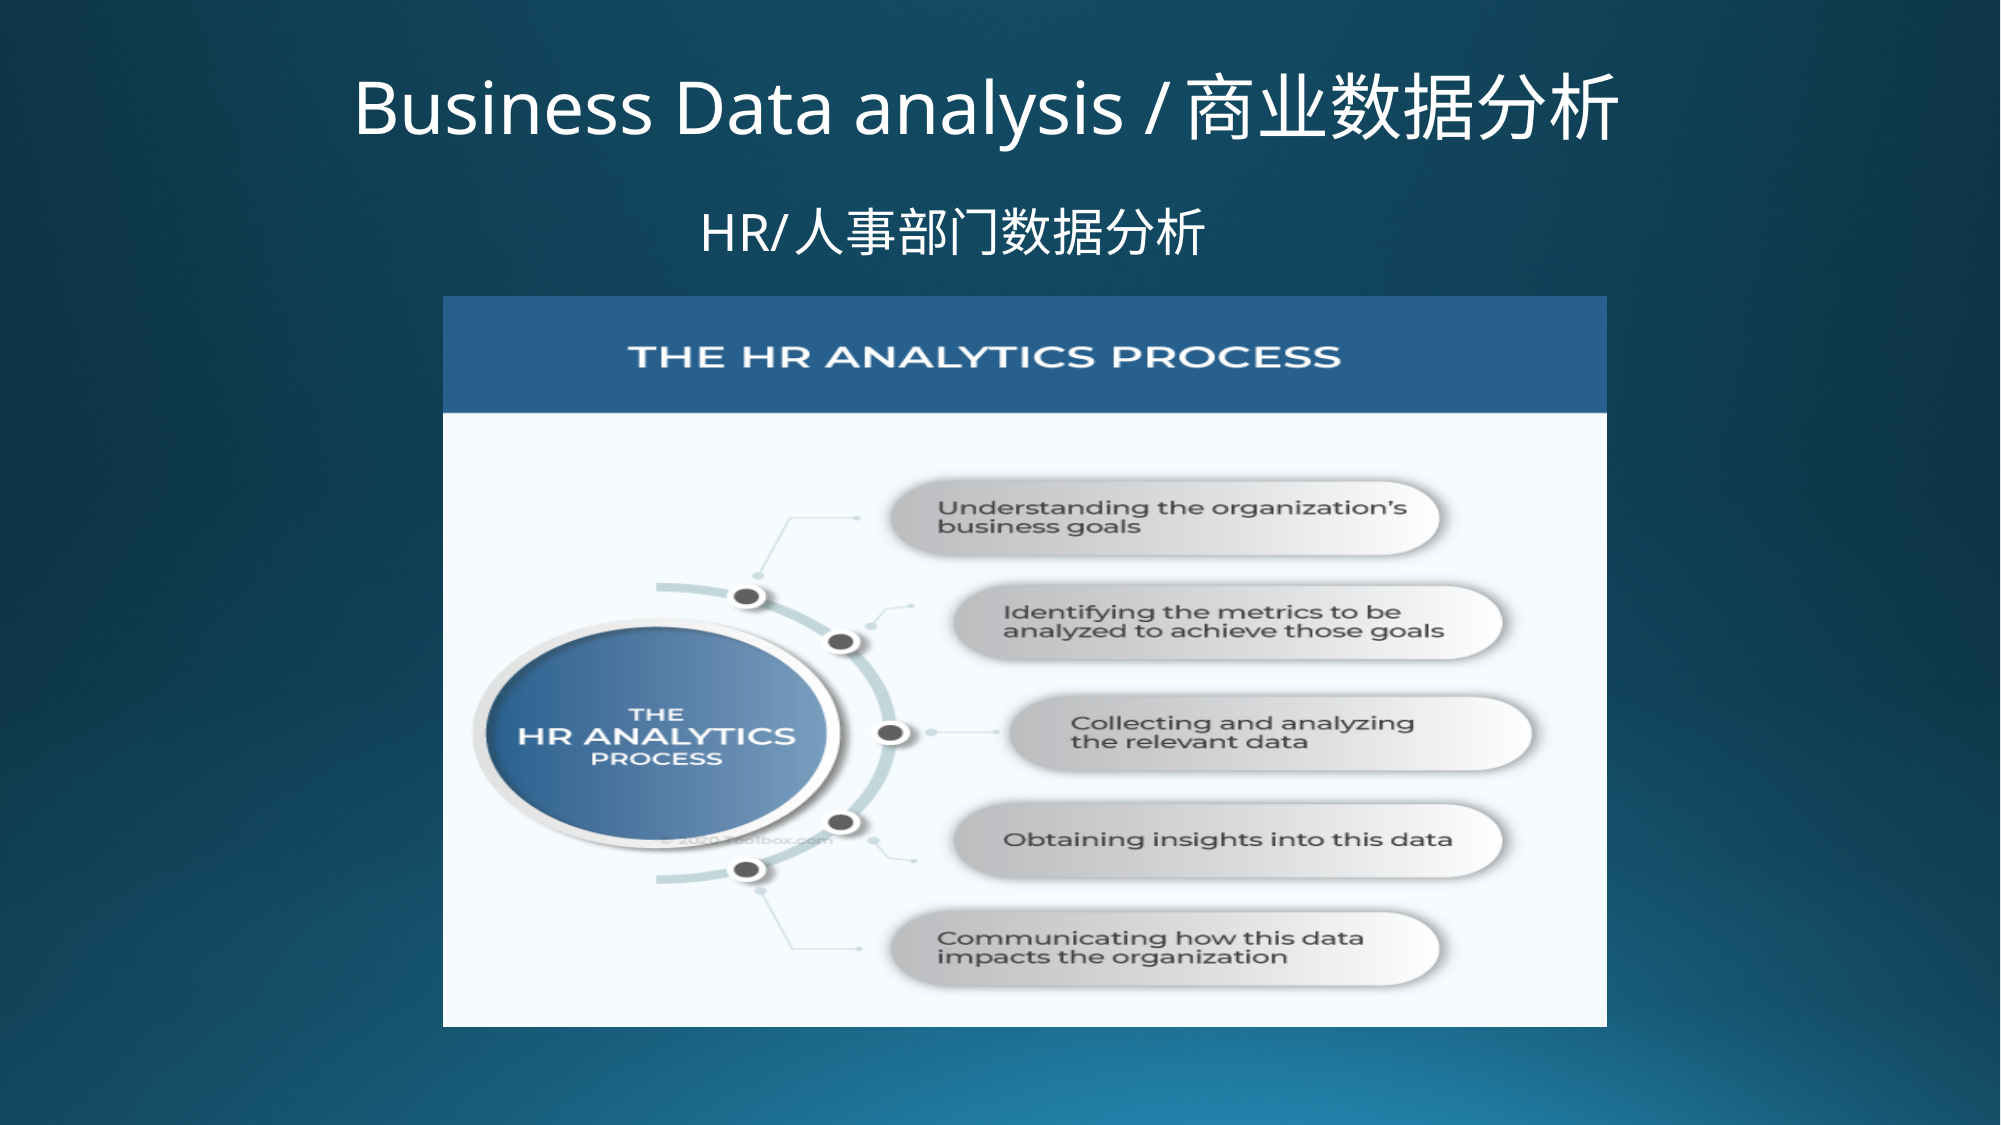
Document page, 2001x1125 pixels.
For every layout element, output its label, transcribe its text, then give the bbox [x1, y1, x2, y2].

text_box HR/人事部门数据分析 [122, 173, 1785, 271]
title Business Data analysis /商业数据分析 [122, 63, 1852, 257]
picture [0, 0, 2001, 1125]
